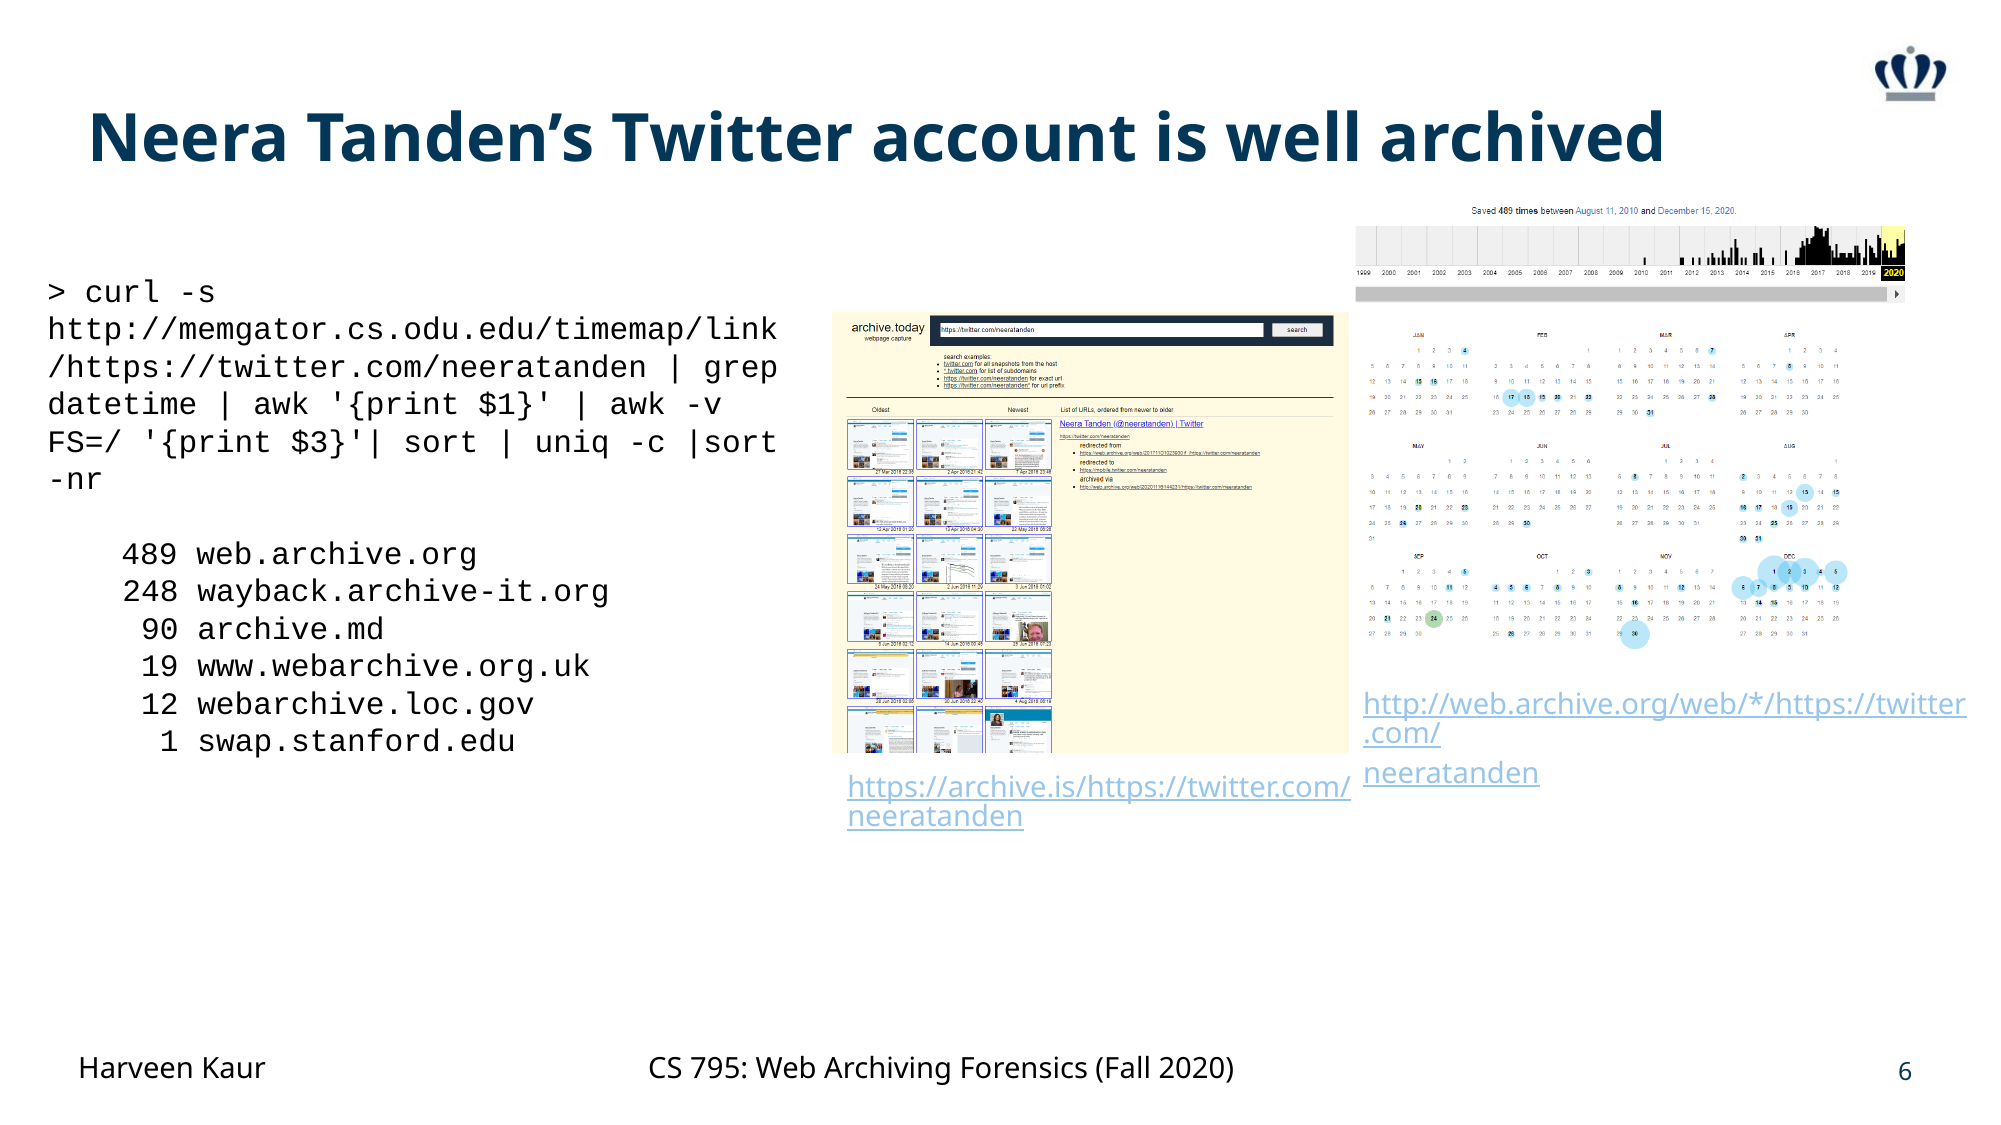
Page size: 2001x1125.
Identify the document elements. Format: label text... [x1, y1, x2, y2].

text_box https://archive.is/https://twitter.com/neeratanden [832, 752, 1384, 813]
picture [1861, 35, 1959, 113]
text_box > curl -s http://memgator.cs.odu.edu/timemap/link/https://twitter.com/neeratanden | grep datetime | awk '{print $1}' | awk -v FS=/ '{print $3}'| sort | uniq -c |sort -nr 489 web.archive.org 248 wayback.archive-it.org 90 archive.md 19 www.webarchive.org.uk 12 webarchive.loc.gov 1 swap.stanford.edu [32, 256, 796, 901]
text_box Harveen Kaur CS 795: Web Archiving Forensics (Fall 2020) [63, 1034, 1937, 1108]
picture [832, 312, 1349, 754]
text_box http://web.archive.org/web/*/https://twitter.com/neeratanden [1354, 670, 1984, 713]
title Neera Tanden’s Twitter account is well archived [72, 59, 1928, 220]
picture [1355, 202, 1908, 671]
